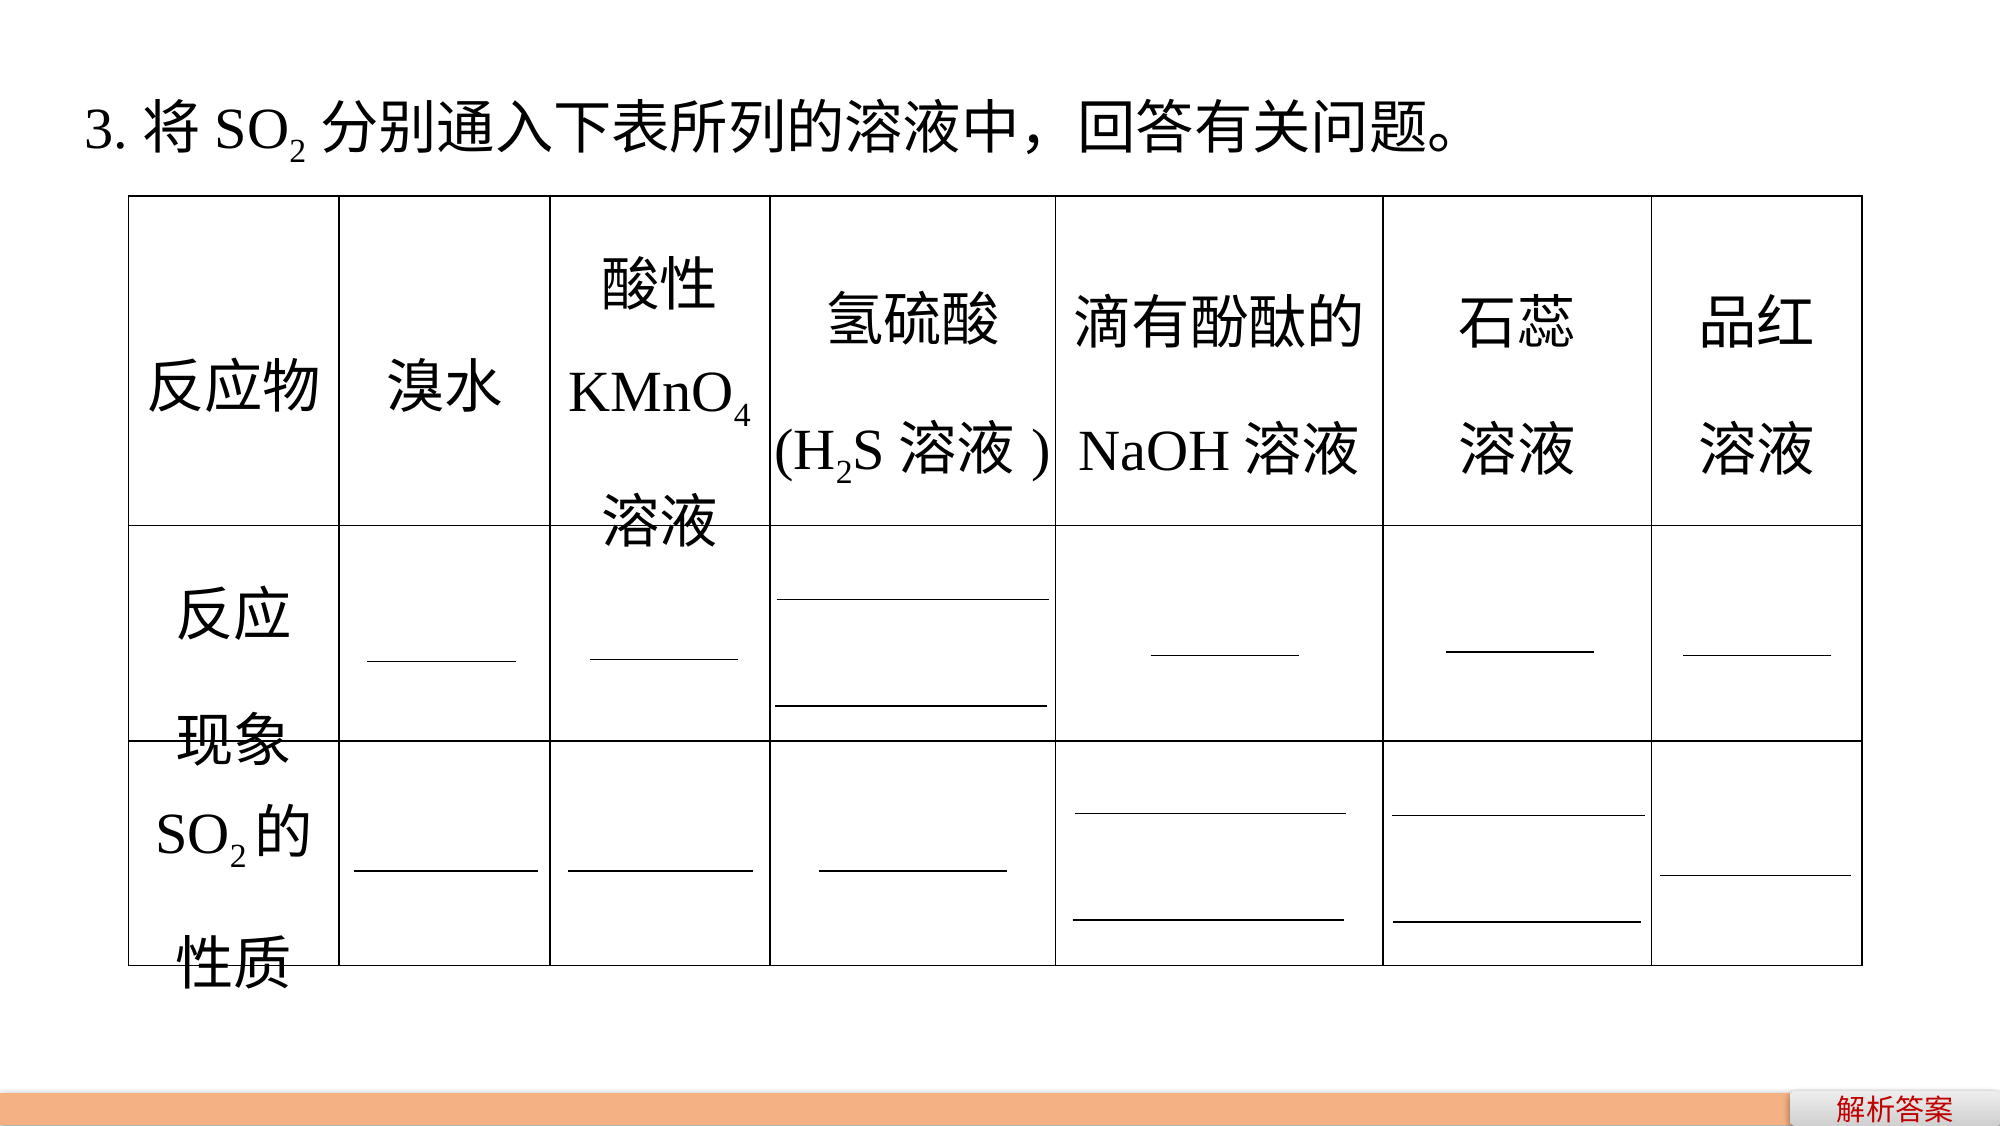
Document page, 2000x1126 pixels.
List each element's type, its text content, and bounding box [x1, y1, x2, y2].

table_cell SO2的 性质 [129, 742, 338, 965]
table_cell [1384, 742, 1651, 965]
table_header 滴有酚酞的 NaOH溶液 [1056, 197, 1382, 525]
table_header 品红 溶液 [1652, 197, 1861, 525]
table_cell [551, 526, 769, 740]
text_box [0, 1092, 1787, 1126]
table_header 石蕊 溶液 [1384, 197, 1651, 525]
table_cell [771, 526, 1055, 740]
text_box 解析答案 [1788, 1089, 2000, 1126]
table_header 酸性 KMnO4 溶液 [551, 197, 769, 525]
table_cell 反应 现象 [129, 526, 338, 740]
table_cell [1056, 526, 1382, 740]
table_header 溴水 [340, 197, 549, 525]
table_cell [551, 742, 769, 965]
table_cell [340, 742, 549, 965]
table_header 反应物 [129, 197, 338, 525]
table_cell [771, 742, 1055, 965]
table_cell [1652, 742, 1861, 965]
table_header 氢硫酸 (H2S溶液) [771, 197, 1055, 525]
table_cell [1652, 526, 1861, 740]
table_cell [340, 526, 549, 740]
table_cell [1056, 742, 1382, 965]
table_cell [1384, 526, 1651, 740]
text_box 3.将SO2分别通入下表所列的溶液中，回答有关问题。 [70, 42, 1913, 178]
